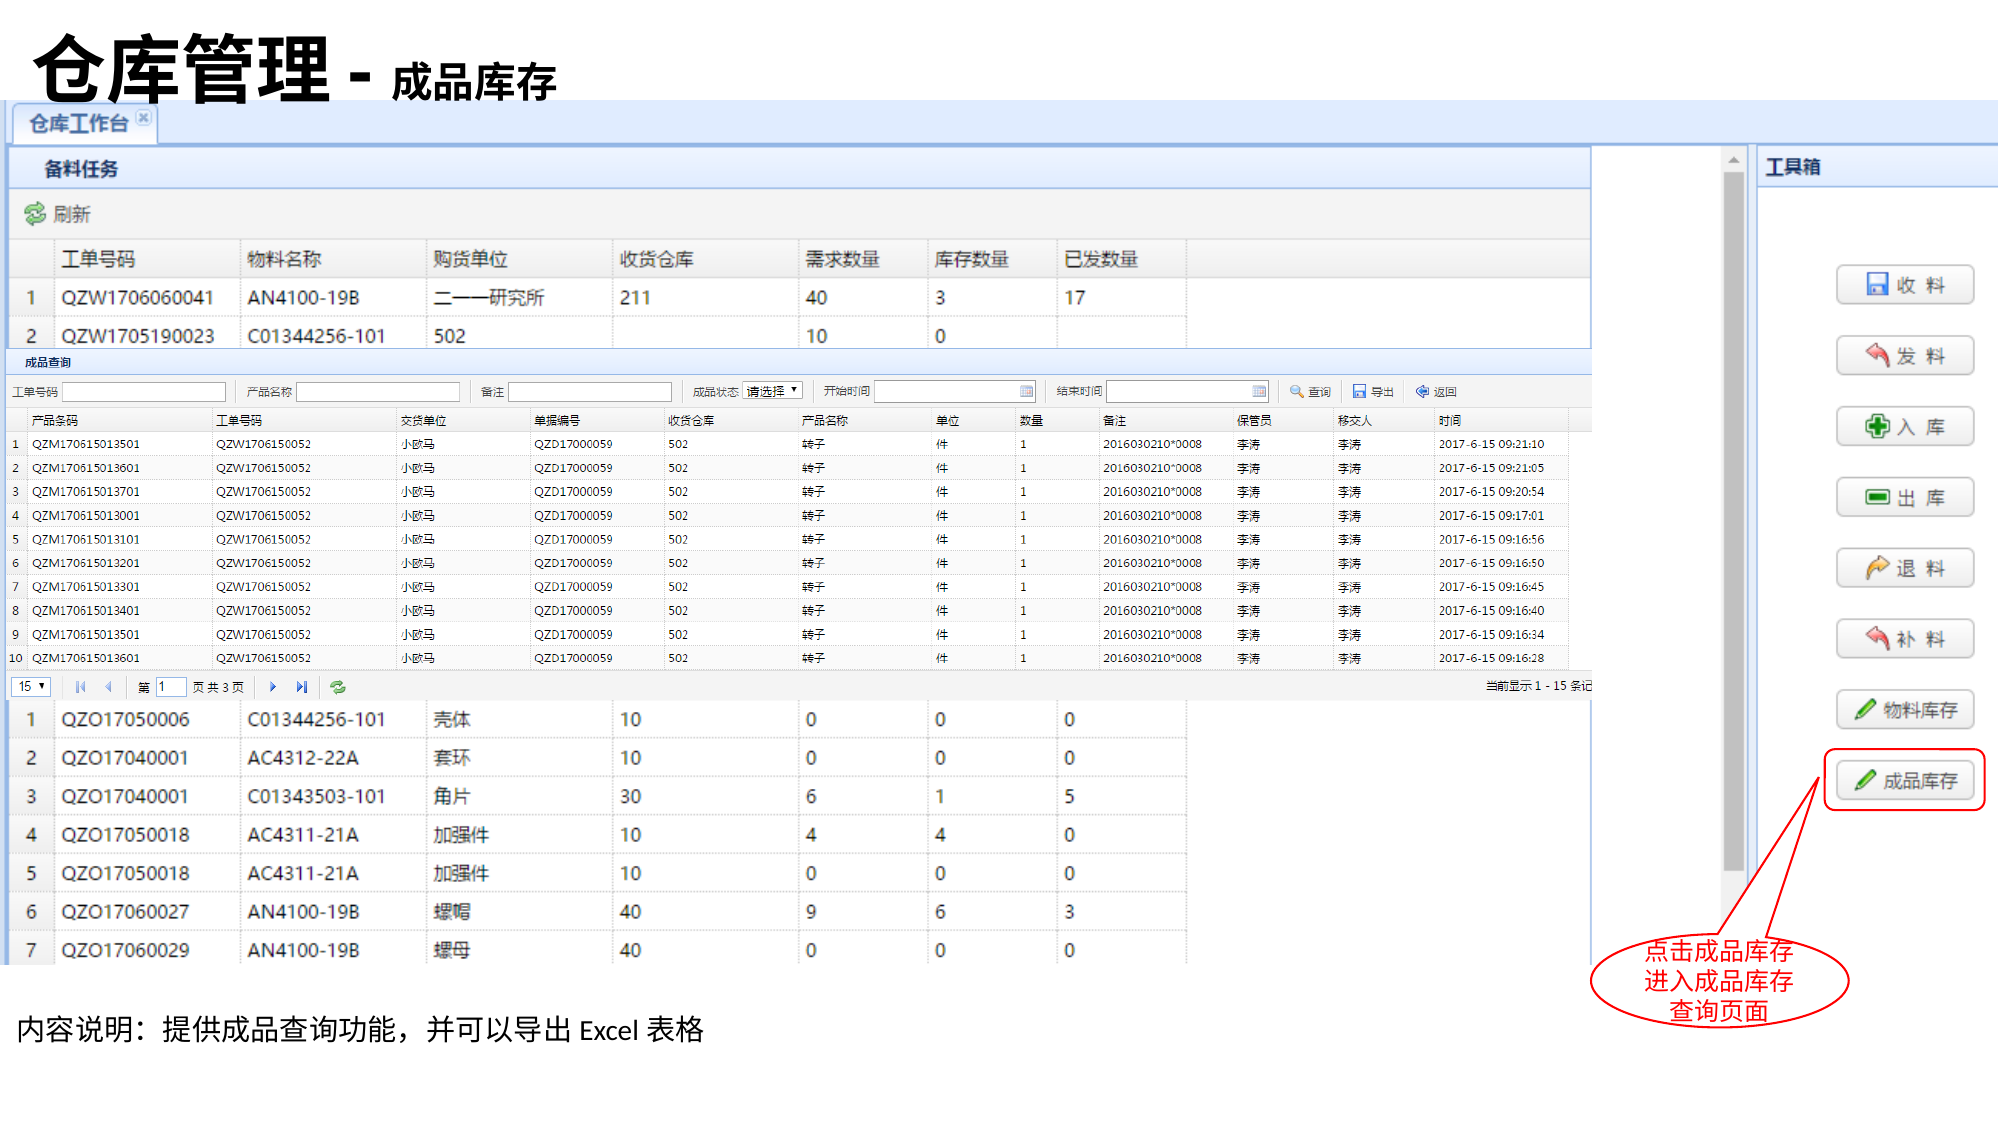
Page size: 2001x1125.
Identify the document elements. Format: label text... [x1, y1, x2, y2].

text_box 内容说明：提供成品查询功能，并可以导出Excel表格 [1, 1003, 720, 1054]
text_box 仓库管理-成品库存 [16, 15, 573, 100]
picture [0, 100, 1998, 965]
text_box 点击成品库存进入成品库存查询页面 [1589, 965, 1850, 1029]
